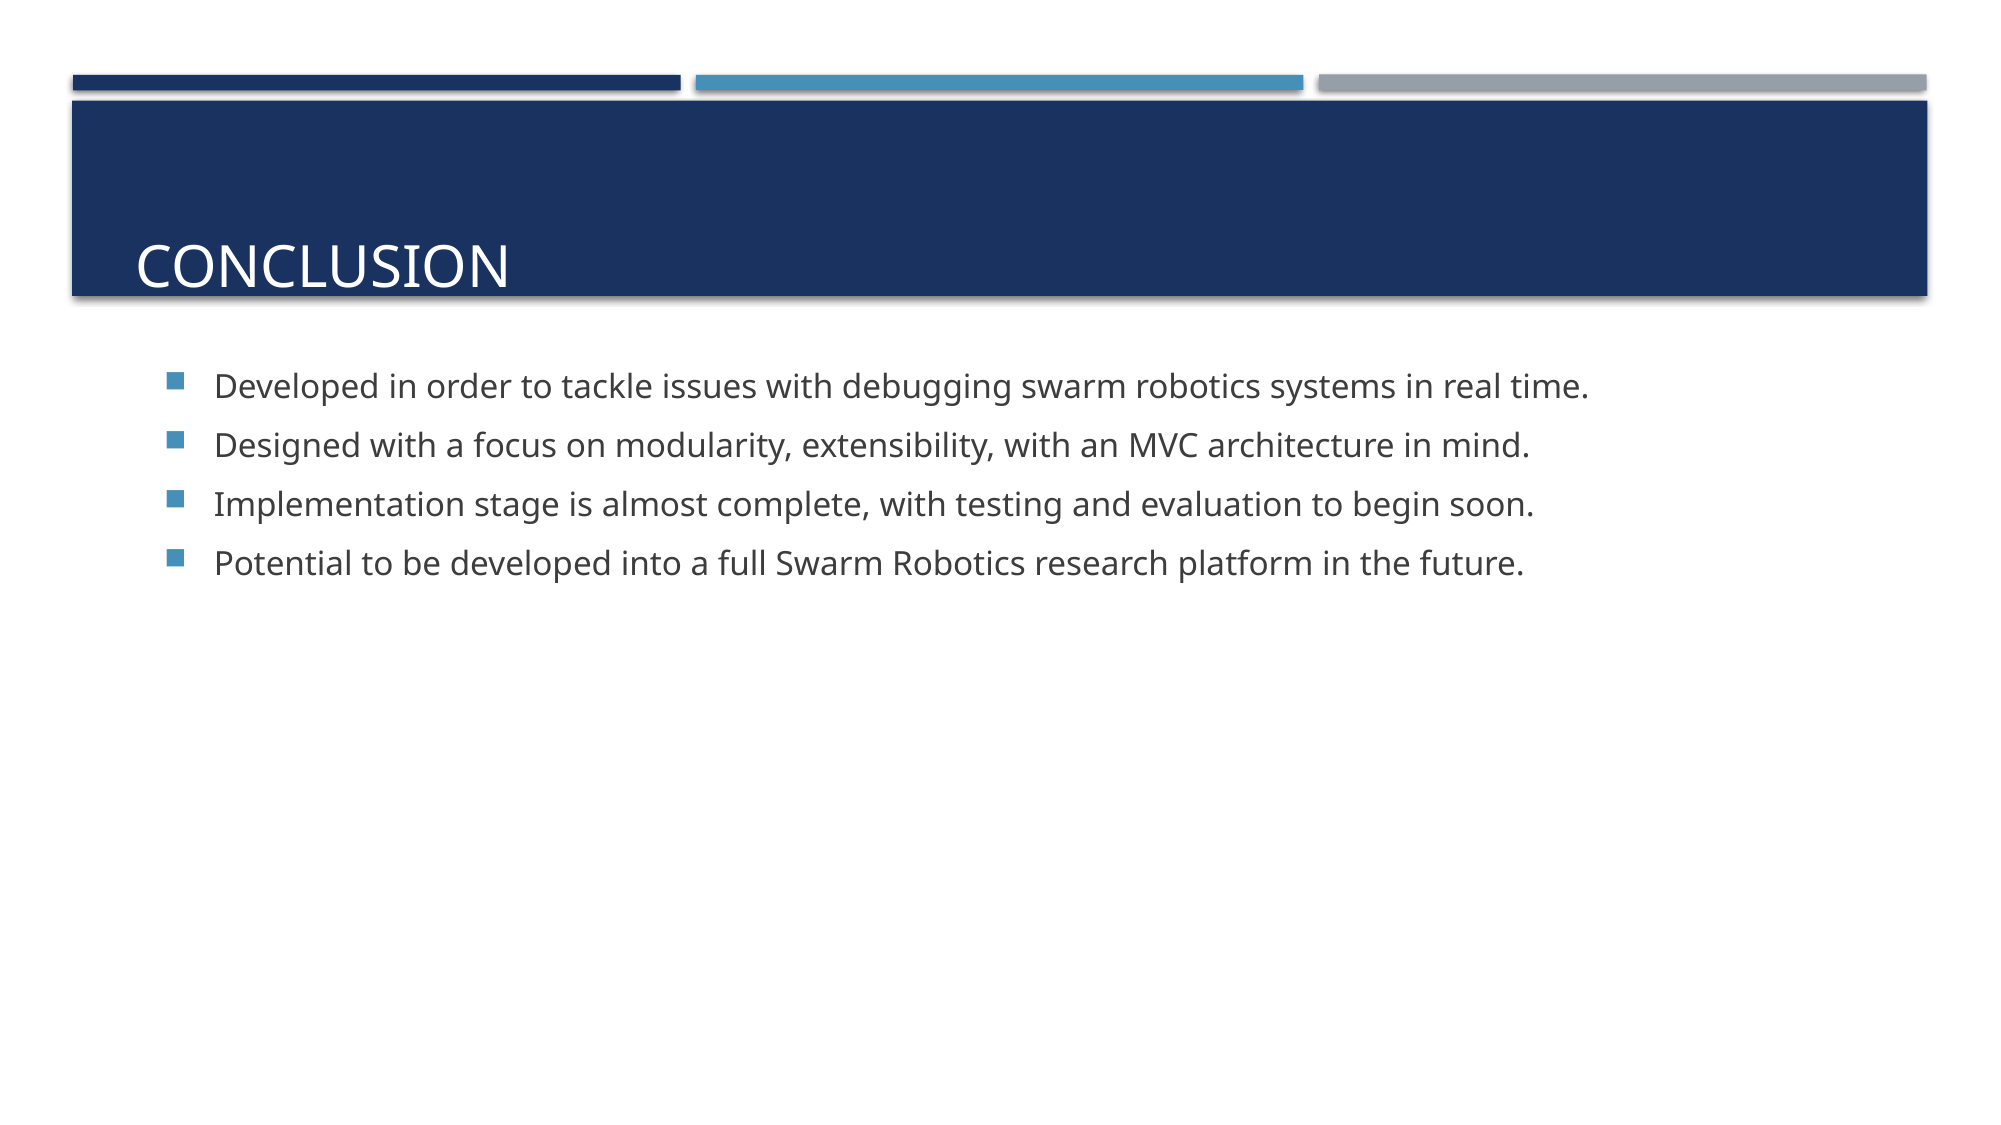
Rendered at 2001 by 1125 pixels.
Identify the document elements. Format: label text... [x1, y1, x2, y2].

list Developed in order to tackle issues with debugging swarm robotics systems in real time. Designed with a focus on modularity, extensibility, with an MVC architecture in mind. Implementation stage is almost complete, with testing and evaluation to begin soon. Potential to be developed into a full Swarm Robotics research platform in the future. [95, 357, 1905, 962]
text_box Conclusion [120, 140, 596, 307]
